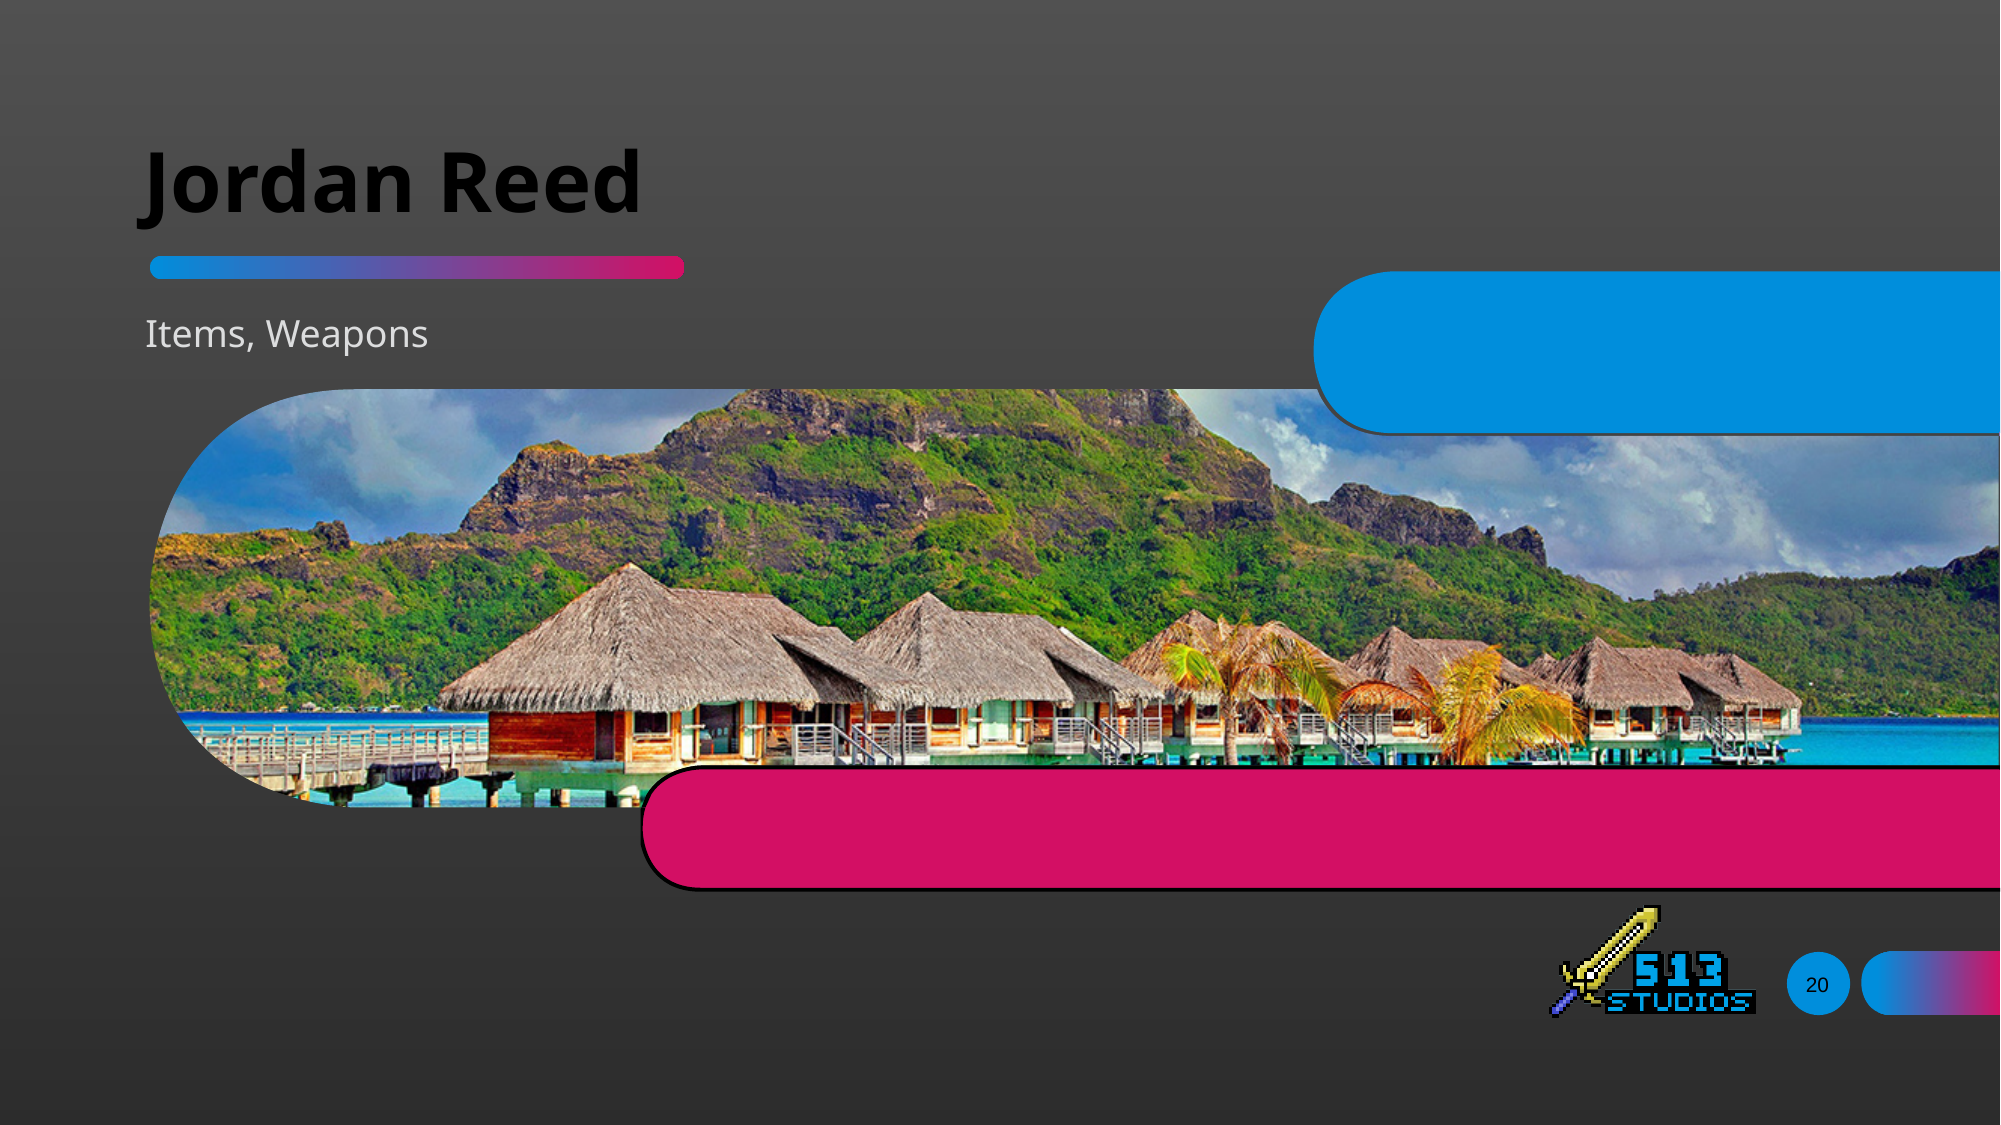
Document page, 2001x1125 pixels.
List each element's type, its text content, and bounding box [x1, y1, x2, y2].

picture [149, 389, 1999, 808]
subtitle Items, Weapons [130, 307, 1254, 767]
picture [1820, 753, 1831, 758]
slide_number 20 [1773, 954, 1863, 1015]
title Jordan Reed [128, 130, 1629, 238]
picture [1542, 896, 1773, 1023]
